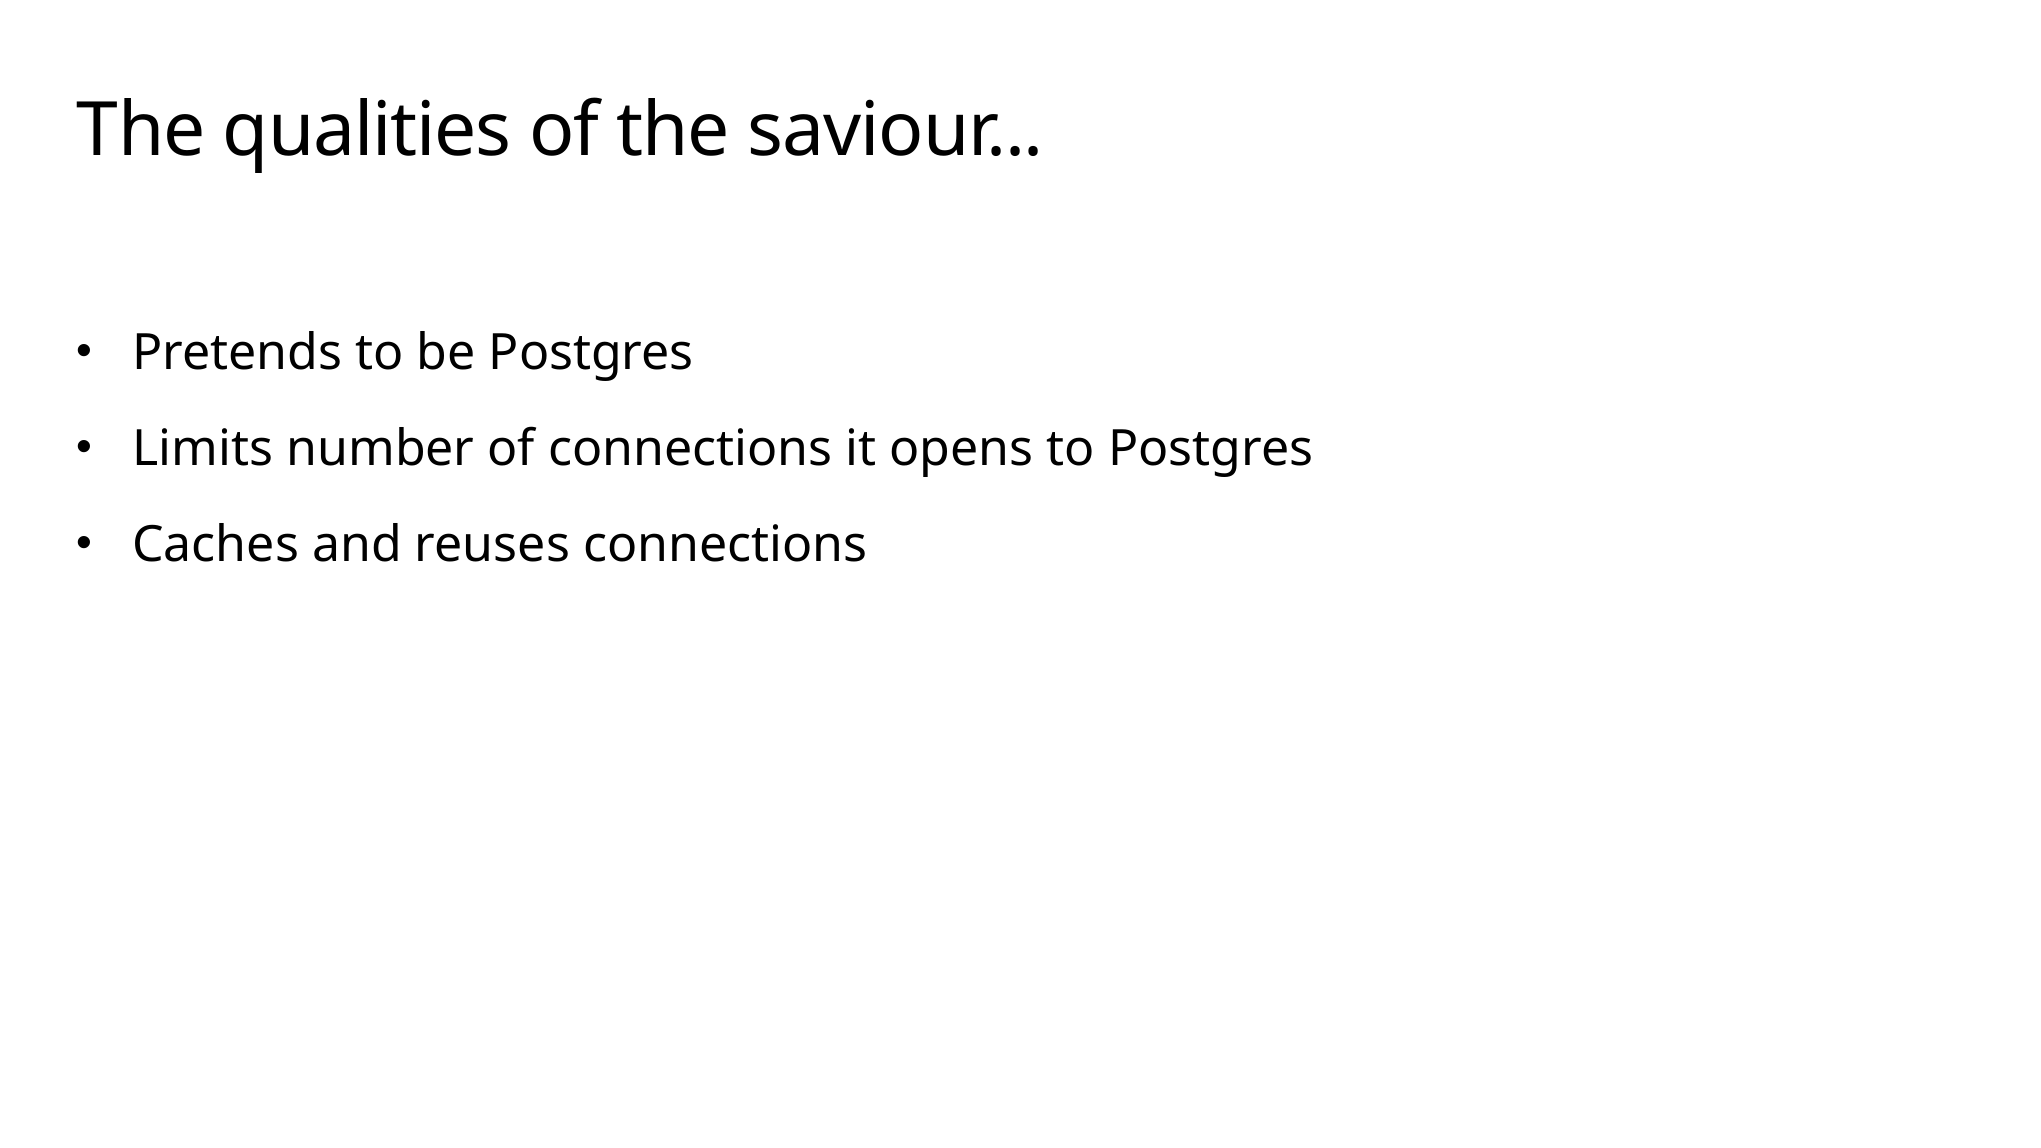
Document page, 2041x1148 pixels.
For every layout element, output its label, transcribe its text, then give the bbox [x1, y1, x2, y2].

list Pretends to be Postgres Limits number of connections it opens to Postgres Caches and reuses connections [76, 321, 1647, 575]
title The qualities of the saviour... [76, 103, 1969, 172]
